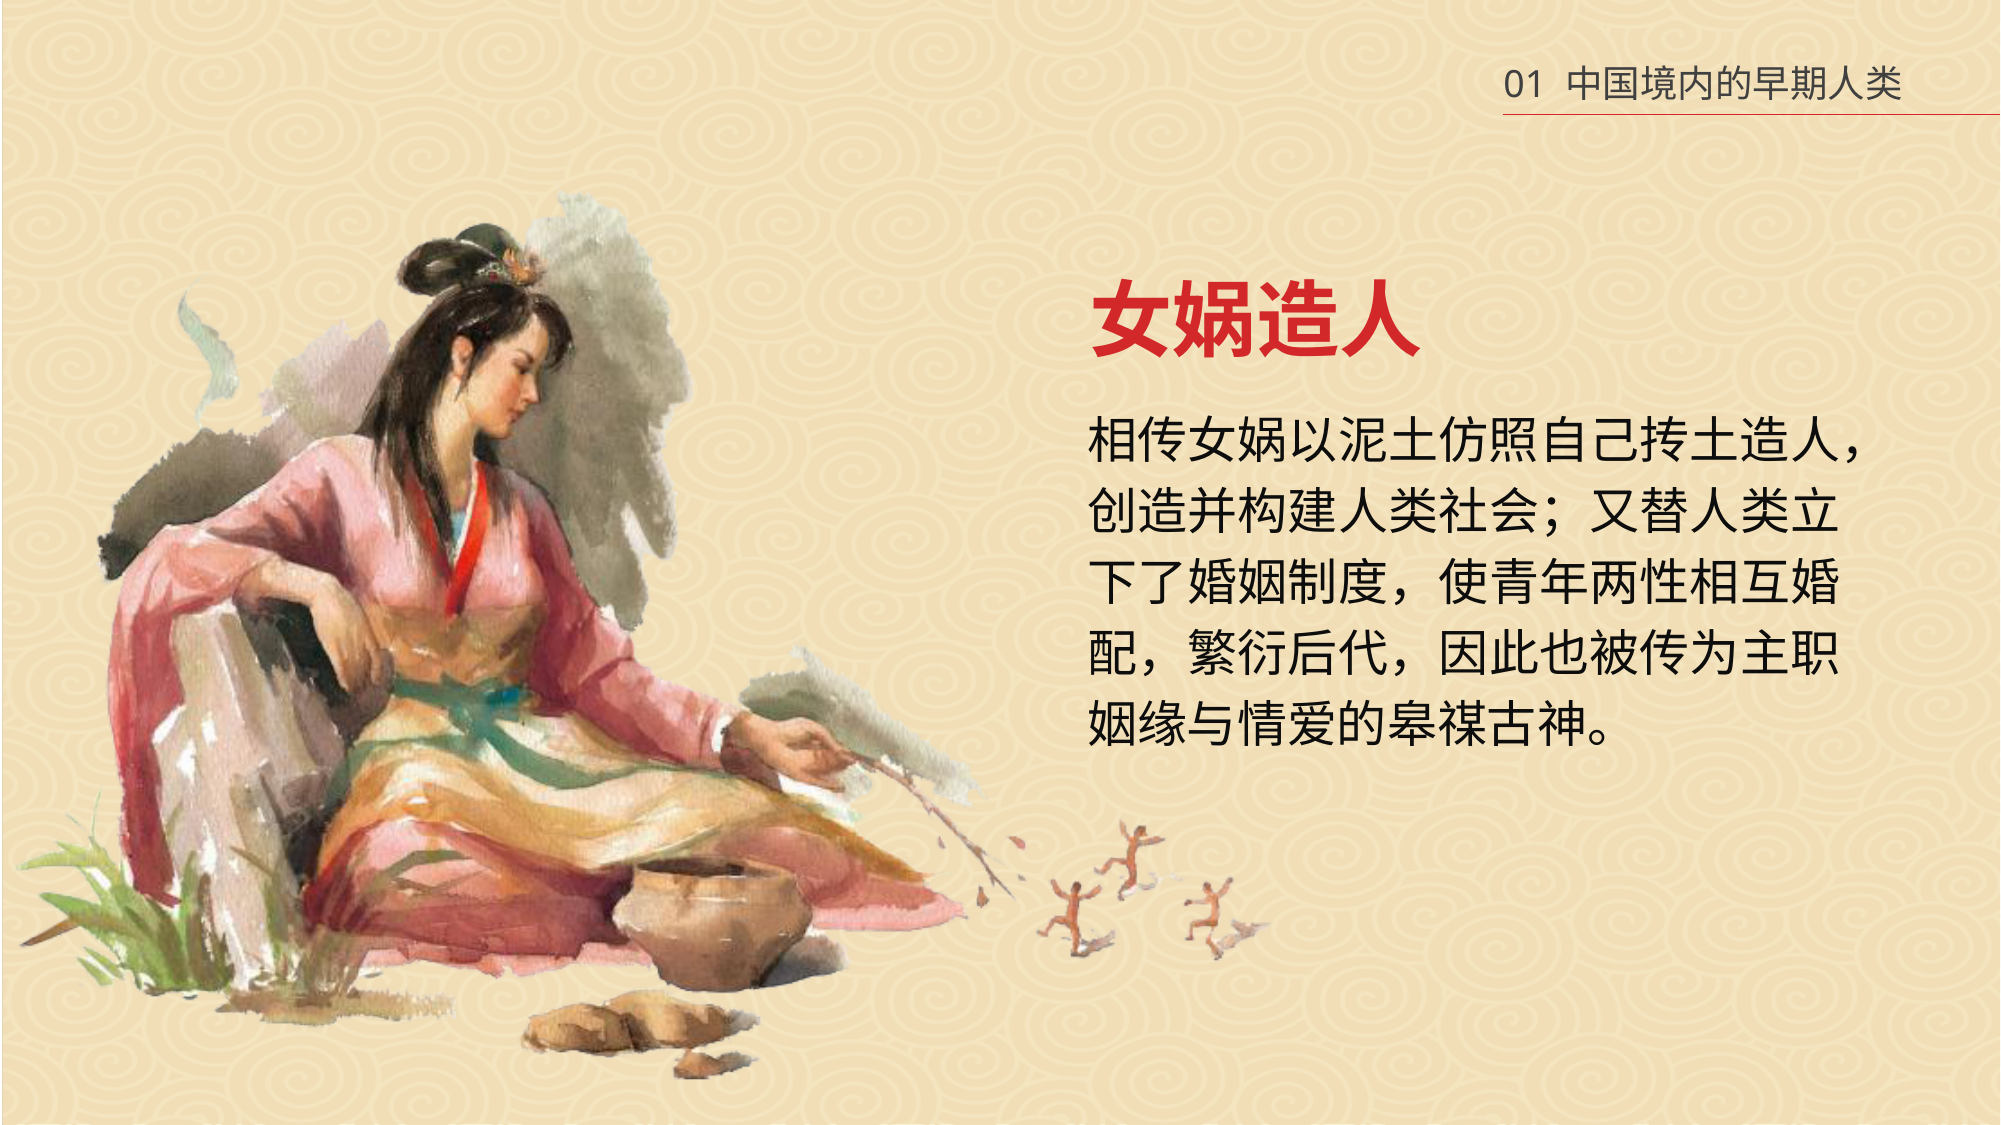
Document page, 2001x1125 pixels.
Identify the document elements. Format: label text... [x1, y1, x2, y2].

picture [0, 0, 1334, 1125]
text_box [1, 0, 2000, 1125]
text_box 相传女娲以泥土仿照自己抟土造人，创造并构建人类社会；又替人类立下了婚姻制度，使青年两性相互婚配，繁衍后代，因此也被传为主职姻缘与情爱的皋禖古神。 [1334, 390, 1856, 760]
text_box 女娲造人 [1334, 259, 1438, 375]
text_box 01 中国境内的早期人类 [1488, 52, 1918, 113]
